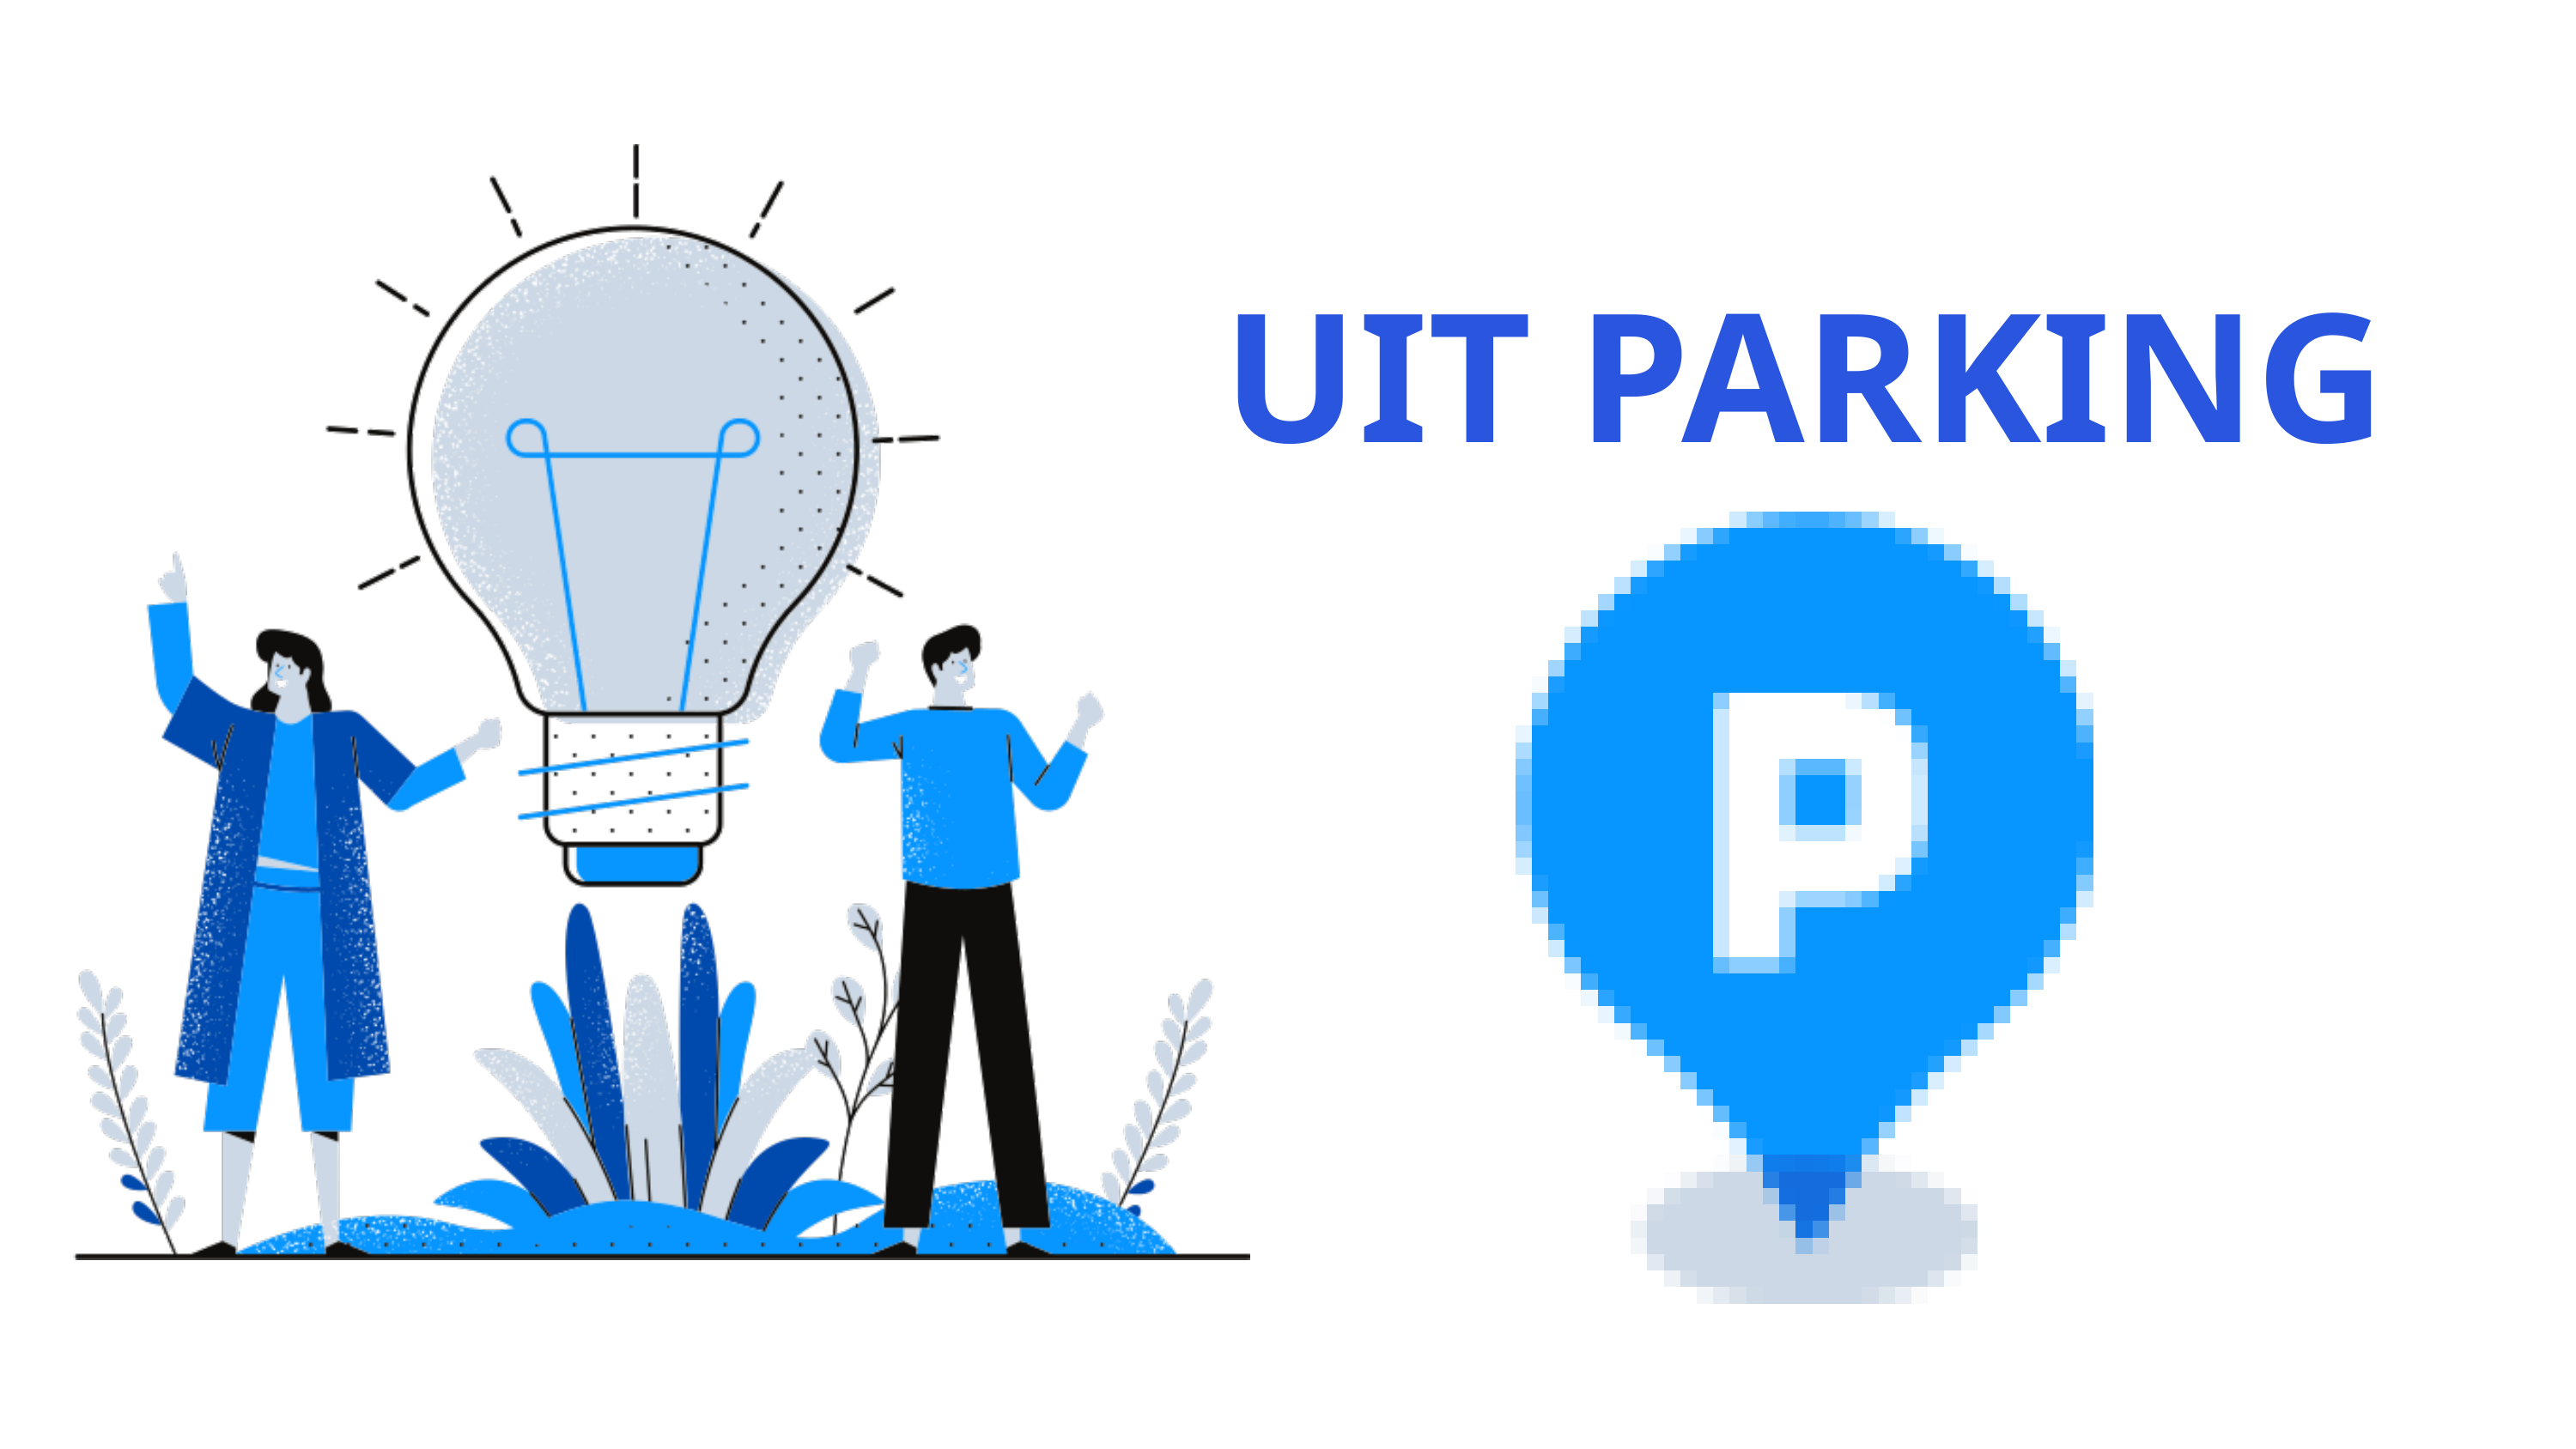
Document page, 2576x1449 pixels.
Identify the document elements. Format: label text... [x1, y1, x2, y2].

picture [72, 144, 1250, 1260]
picture [1516, 512, 2093, 1304]
text_box UIT PARKING [1253, 177, 2386, 478]
